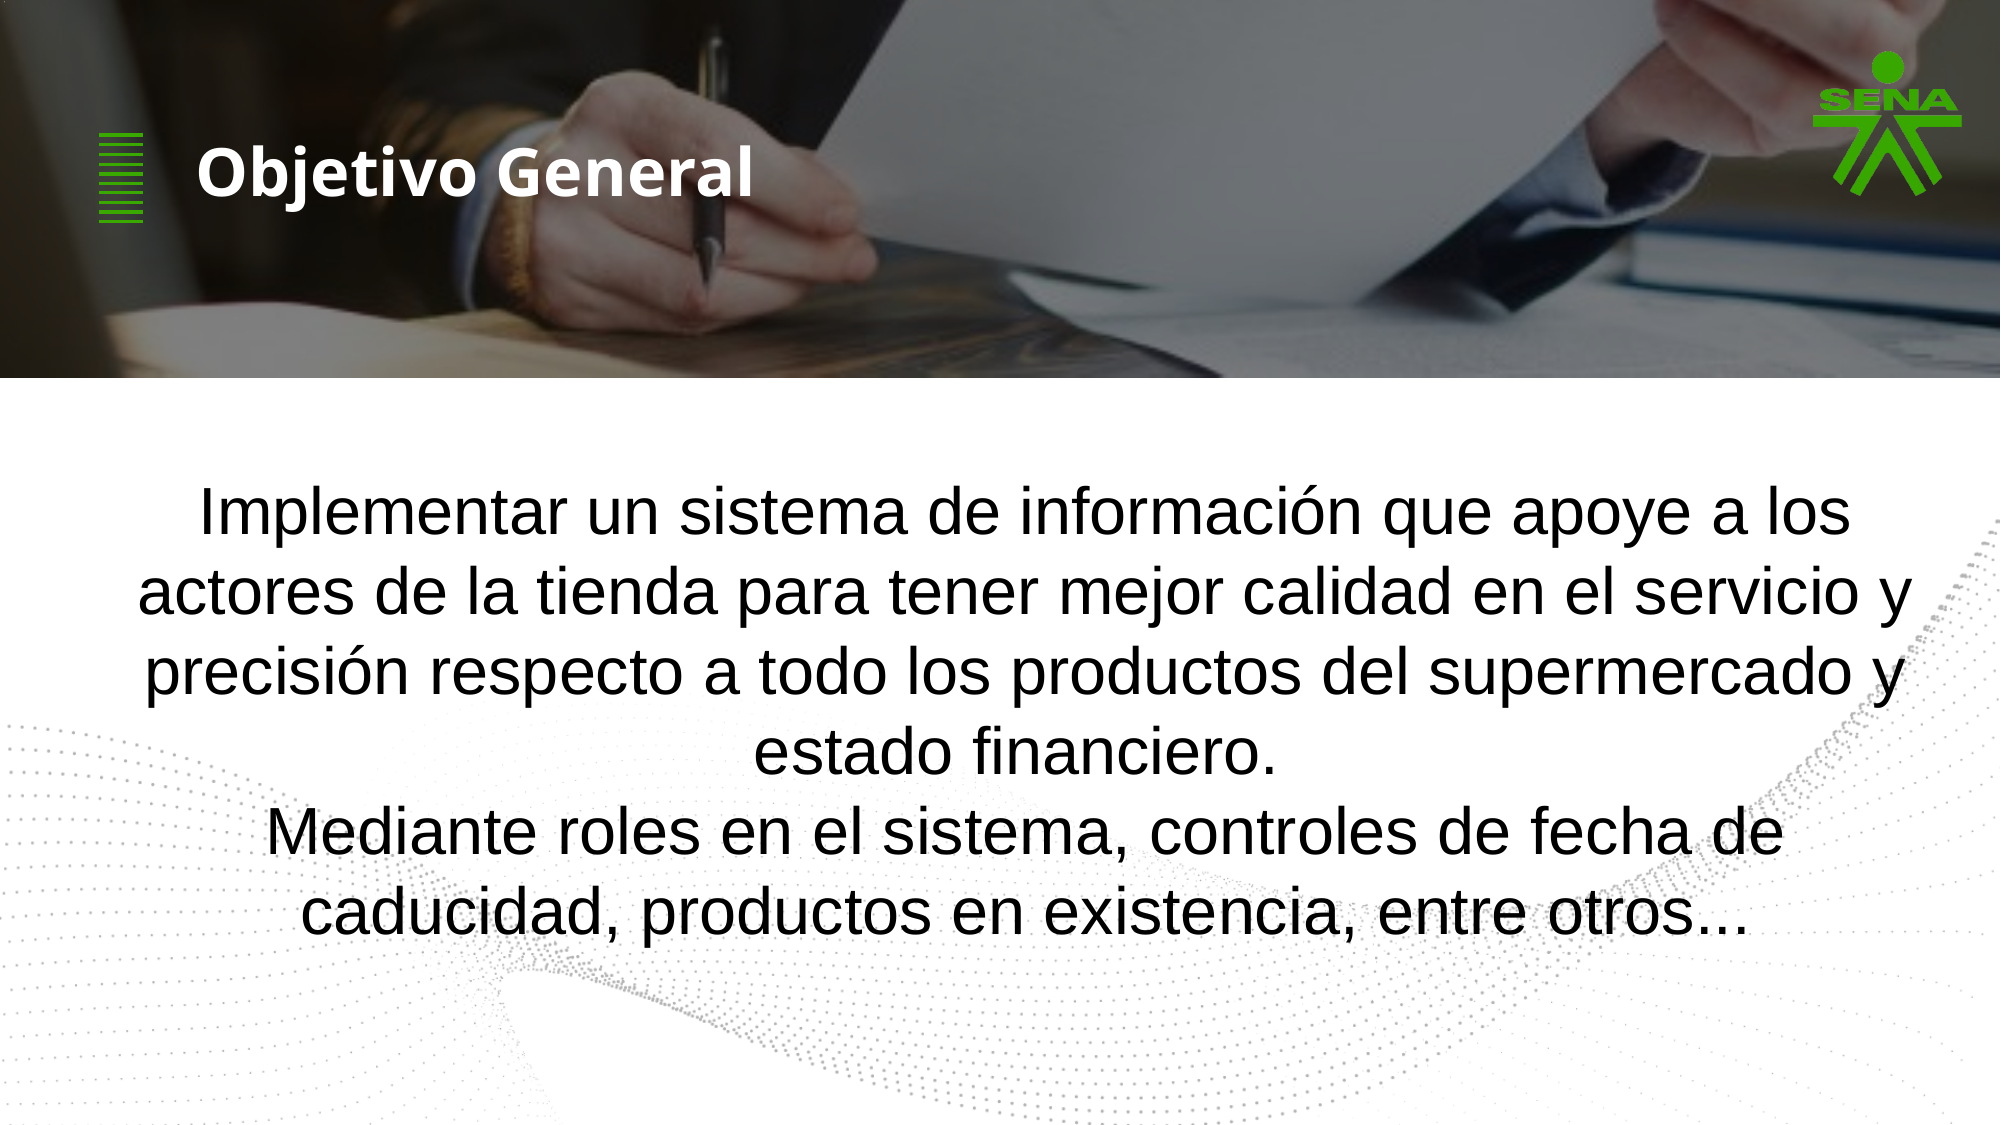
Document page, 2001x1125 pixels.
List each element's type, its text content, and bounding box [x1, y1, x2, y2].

text_box Implementar un sistema de información que apoye a los actores de la tienda para tener mejor calidad en el servicio y precisión respecto a todo los productos del supermercado y estado financiero. Mediante roles en el sistema, controles de fecha de caducidad, productos en existencia, entre otros... [120, 460, 1932, 1002]
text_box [98, 134, 143, 222]
picture [0, 0, 2000, 1125]
